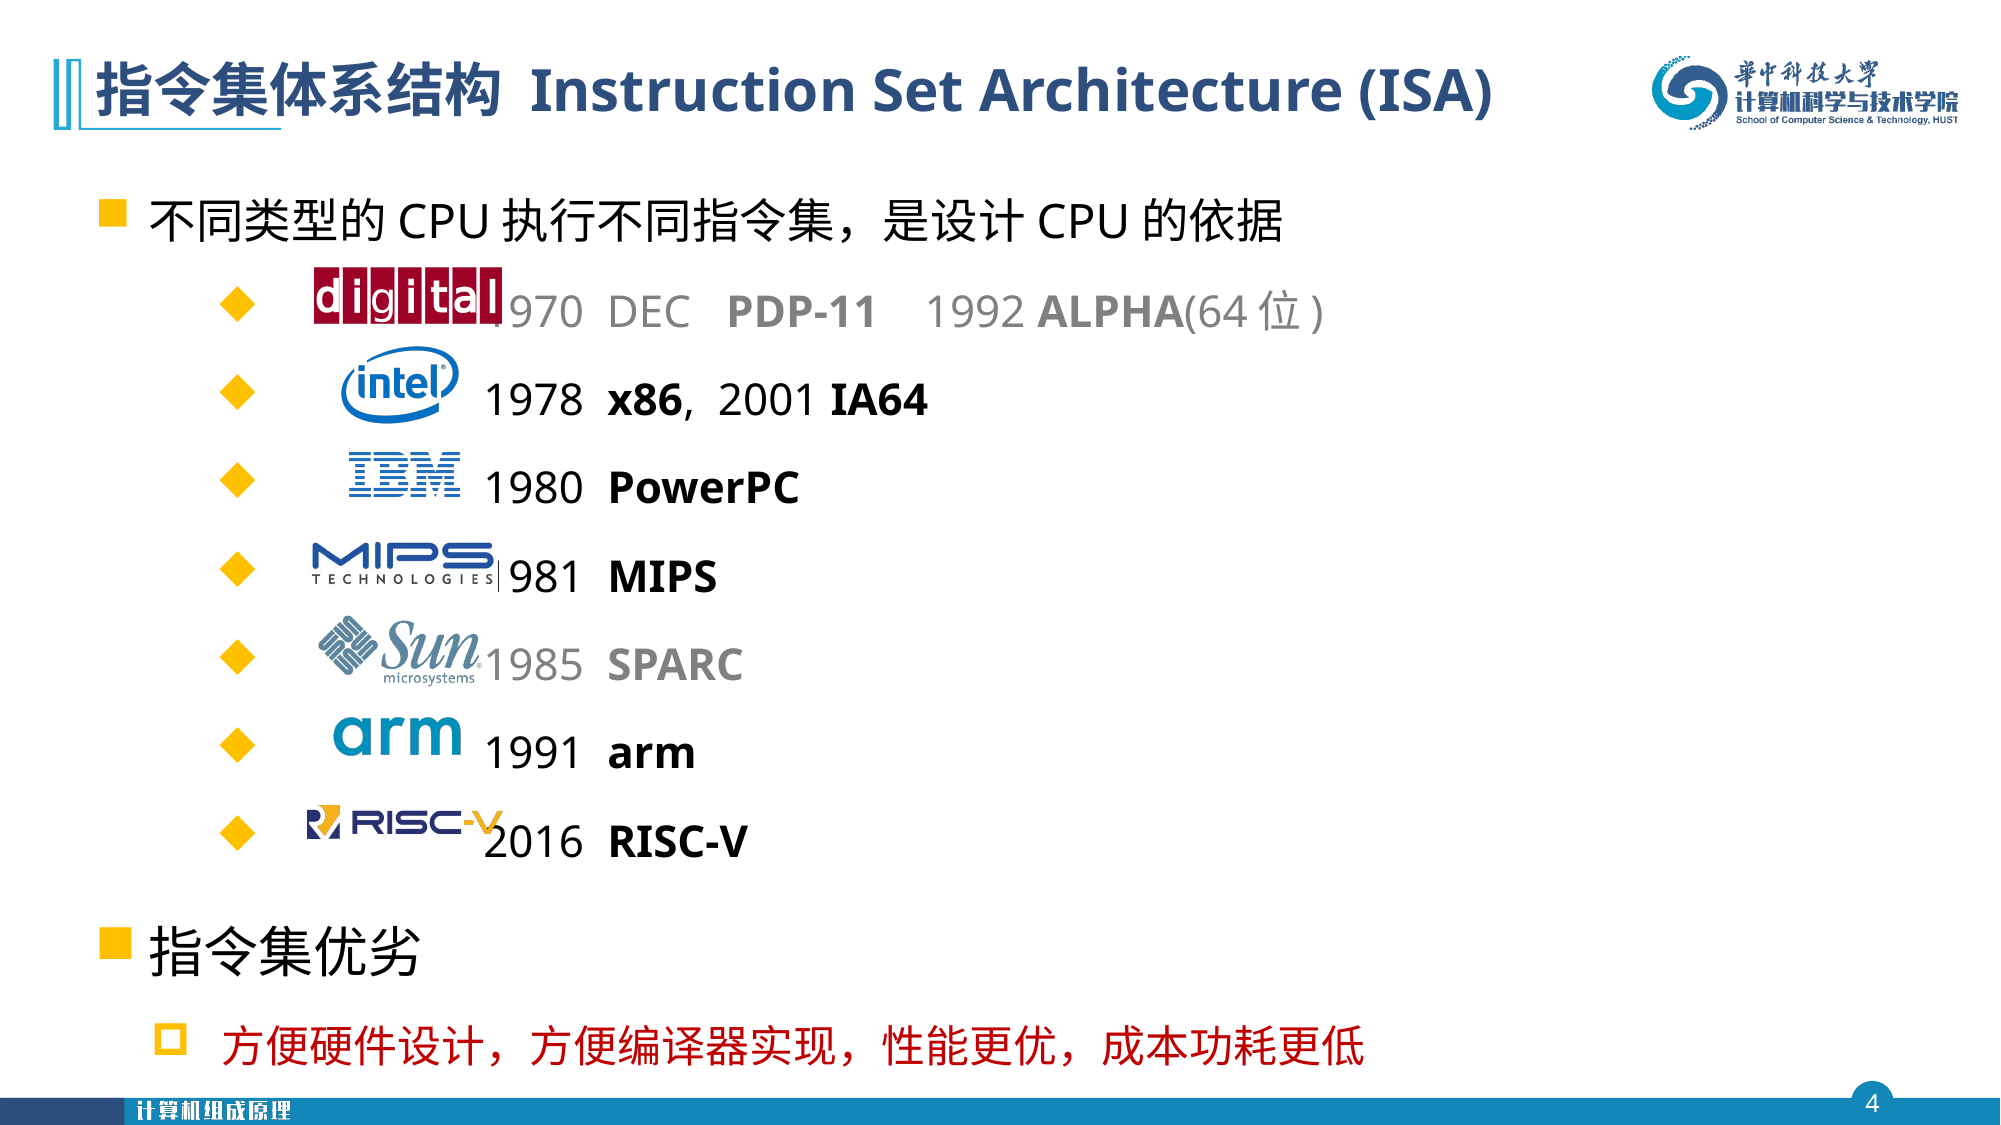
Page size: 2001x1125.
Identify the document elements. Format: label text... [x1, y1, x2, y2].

picture [348, 452, 460, 497]
picture [314, 267, 502, 324]
picture [314, 606, 484, 776]
picture [341, 346, 459, 424]
picture [301, 532, 498, 597]
picture [1805, 56, 1958, 130]
list 不同类型的CPU执行不同指令集，是设计CPU的依据 1970 DEC PDP-11 1992 ALPHA(64位) 1978 x86, 2001 IA64 1980 PowerPC 1981 MIPS 1985 SPARC 1991 arm 2016 RISC-V 指令集优劣 方便硬件设计，方便编译器实现，性能更优，成本功耗更低 [80, 154, 1805, 1080]
picture [306, 805, 503, 839]
title 指令集体系结构 Instruction Set Architecture (ISA) [80, 42, 1805, 144]
